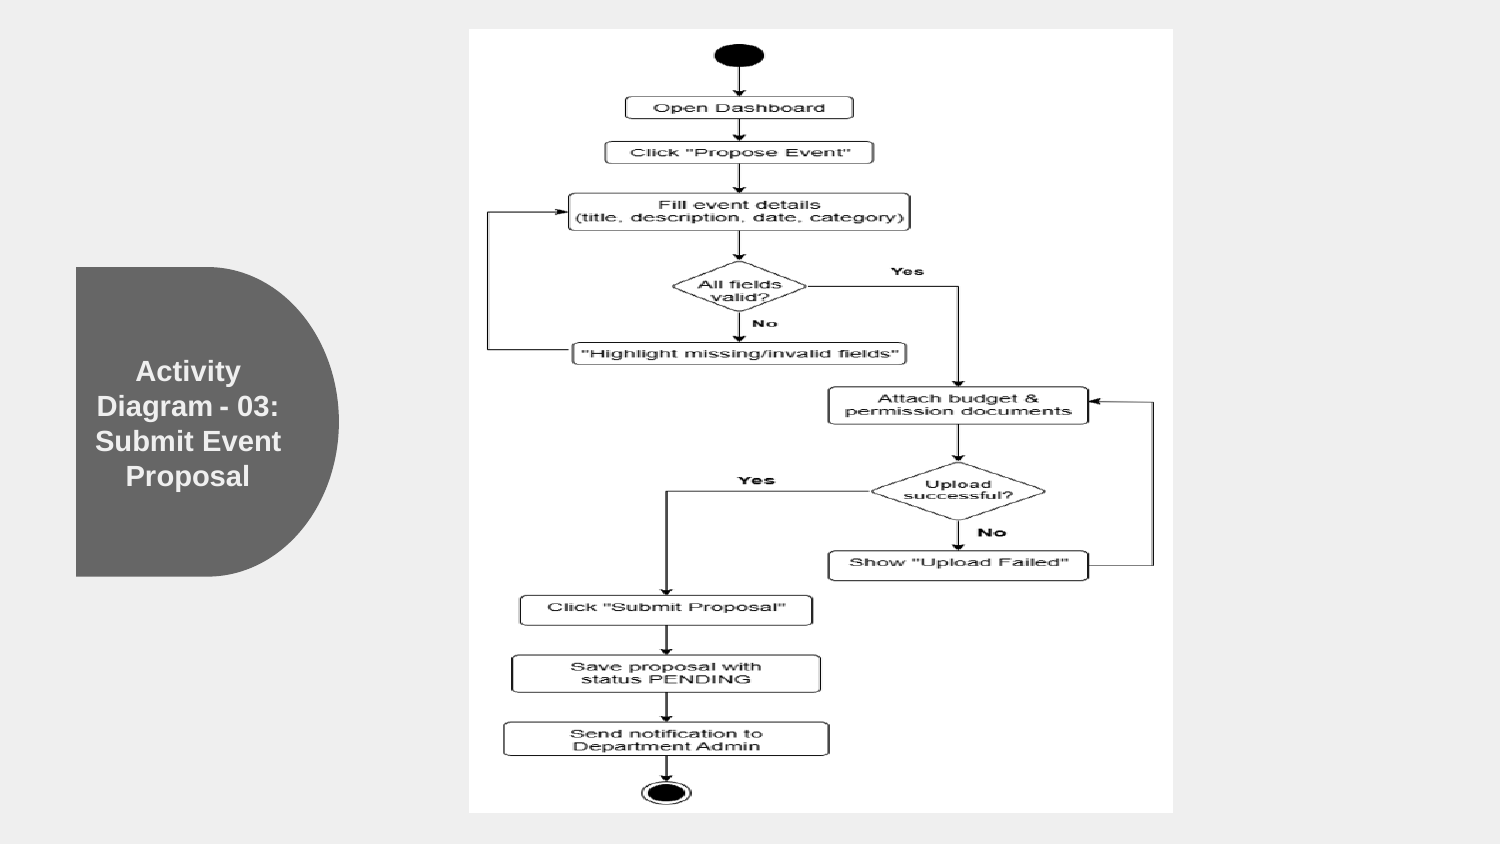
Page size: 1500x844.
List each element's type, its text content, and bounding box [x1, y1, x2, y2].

picture [468, 29, 1173, 813]
text_box Activity Diagram - 03: Submit Event Proposal [73, 264, 342, 579]
